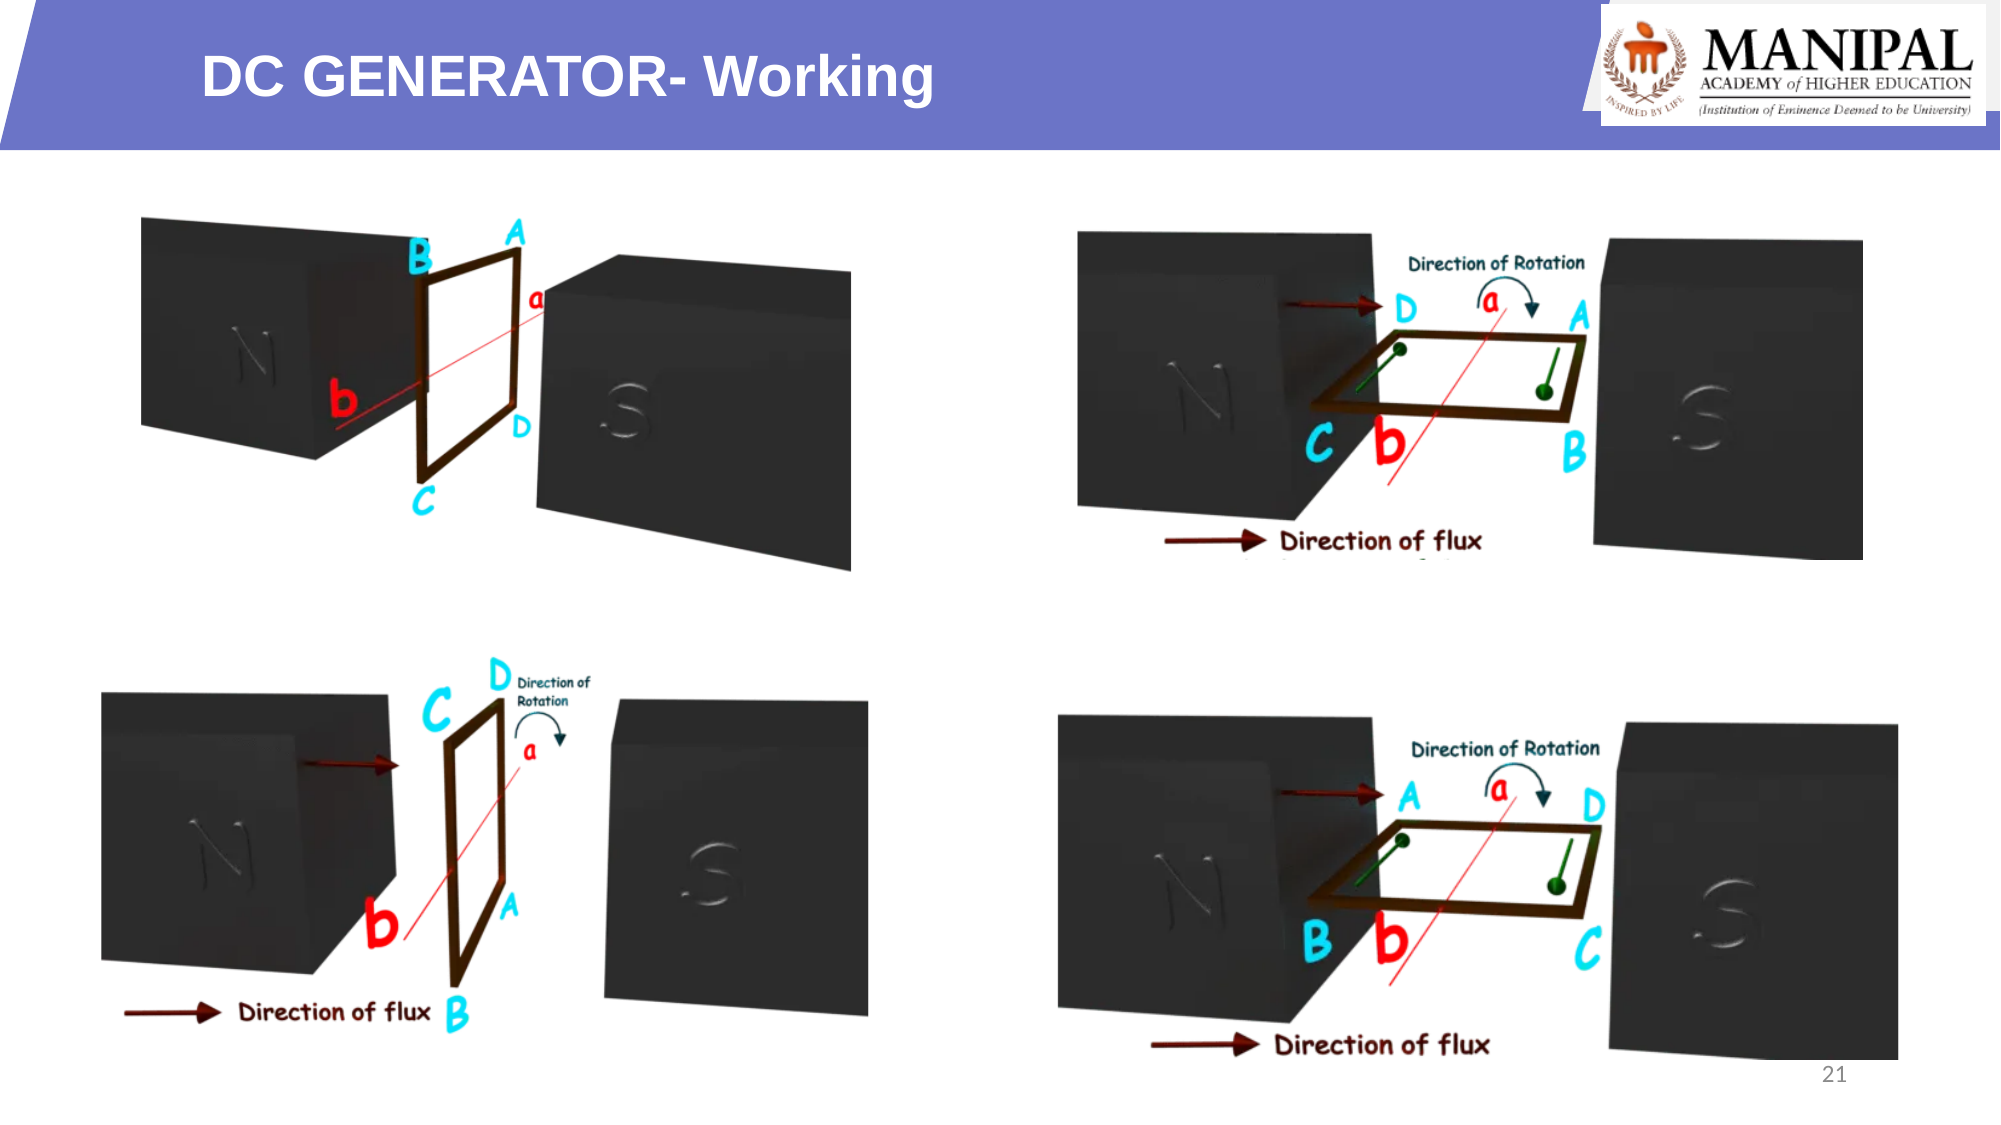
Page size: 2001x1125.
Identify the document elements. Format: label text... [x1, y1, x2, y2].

picture [1601, 4, 1986, 126]
picture [59, 651, 878, 1036]
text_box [0, 0, 2000, 150]
slide_number 21 [1412, 1060, 1863, 1103]
picture [1013, 667, 1901, 1060]
picture [112, 194, 878, 585]
picture [1059, 194, 1863, 560]
